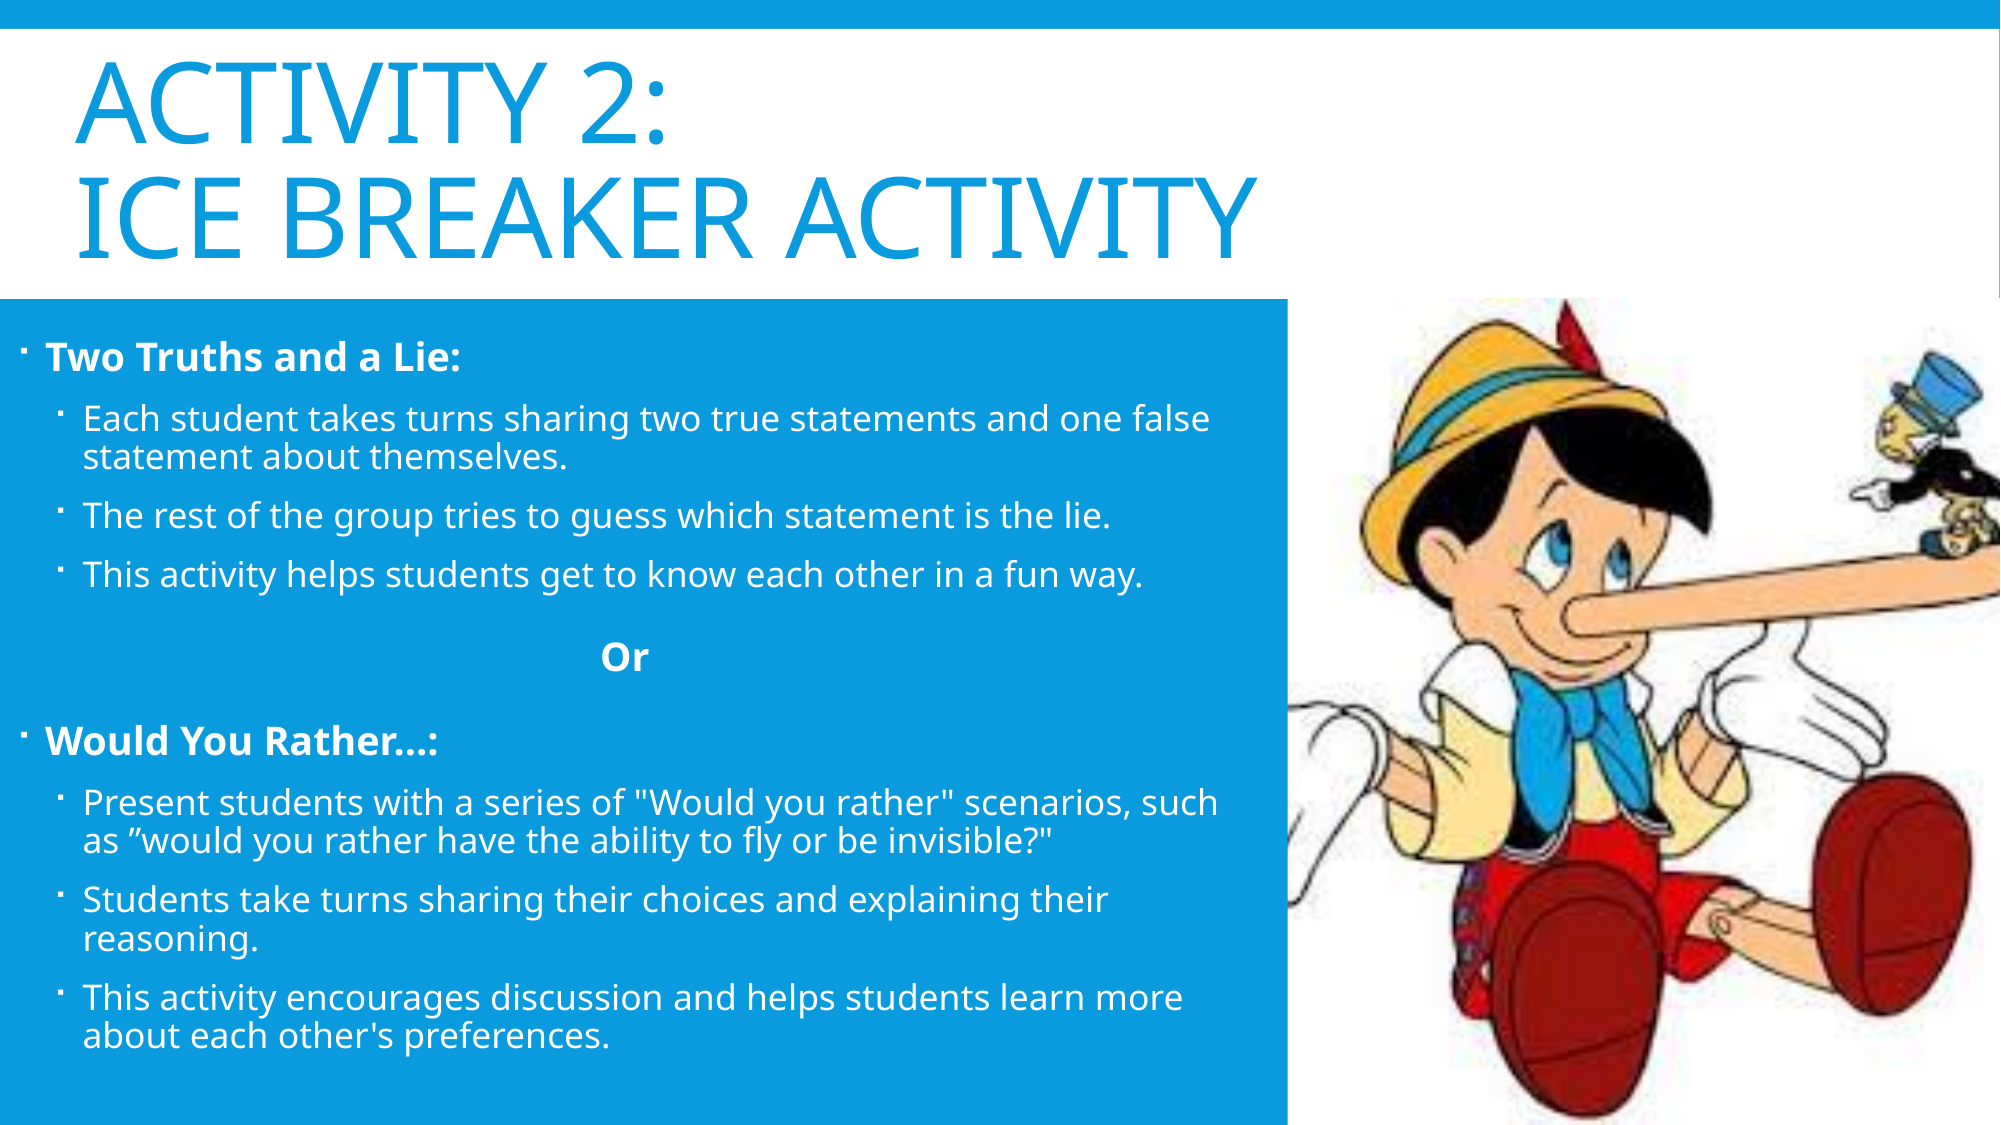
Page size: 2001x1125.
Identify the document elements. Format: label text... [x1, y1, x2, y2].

title Activity 2: Ice Breaker Activity [60, 42, 1333, 291]
picture [1288, 298, 2000, 1125]
list Two Truths and a Lie: Each student takes turns sharing two true statements and one false statement about themselves. The rest of the group tries to guess which statement is the lie. This activity helps students get to know each other in a fun way. Or Would You Rather…: Present students with a series of "Would you rather" scenarios, such as ”would you rather have the ability to fly or be invisible?" Students take turns sharing their choices and explaining their reasoning. This activity encourages discussion and helps students learn more about each other's preferences. [0, 329, 1250, 1125]
